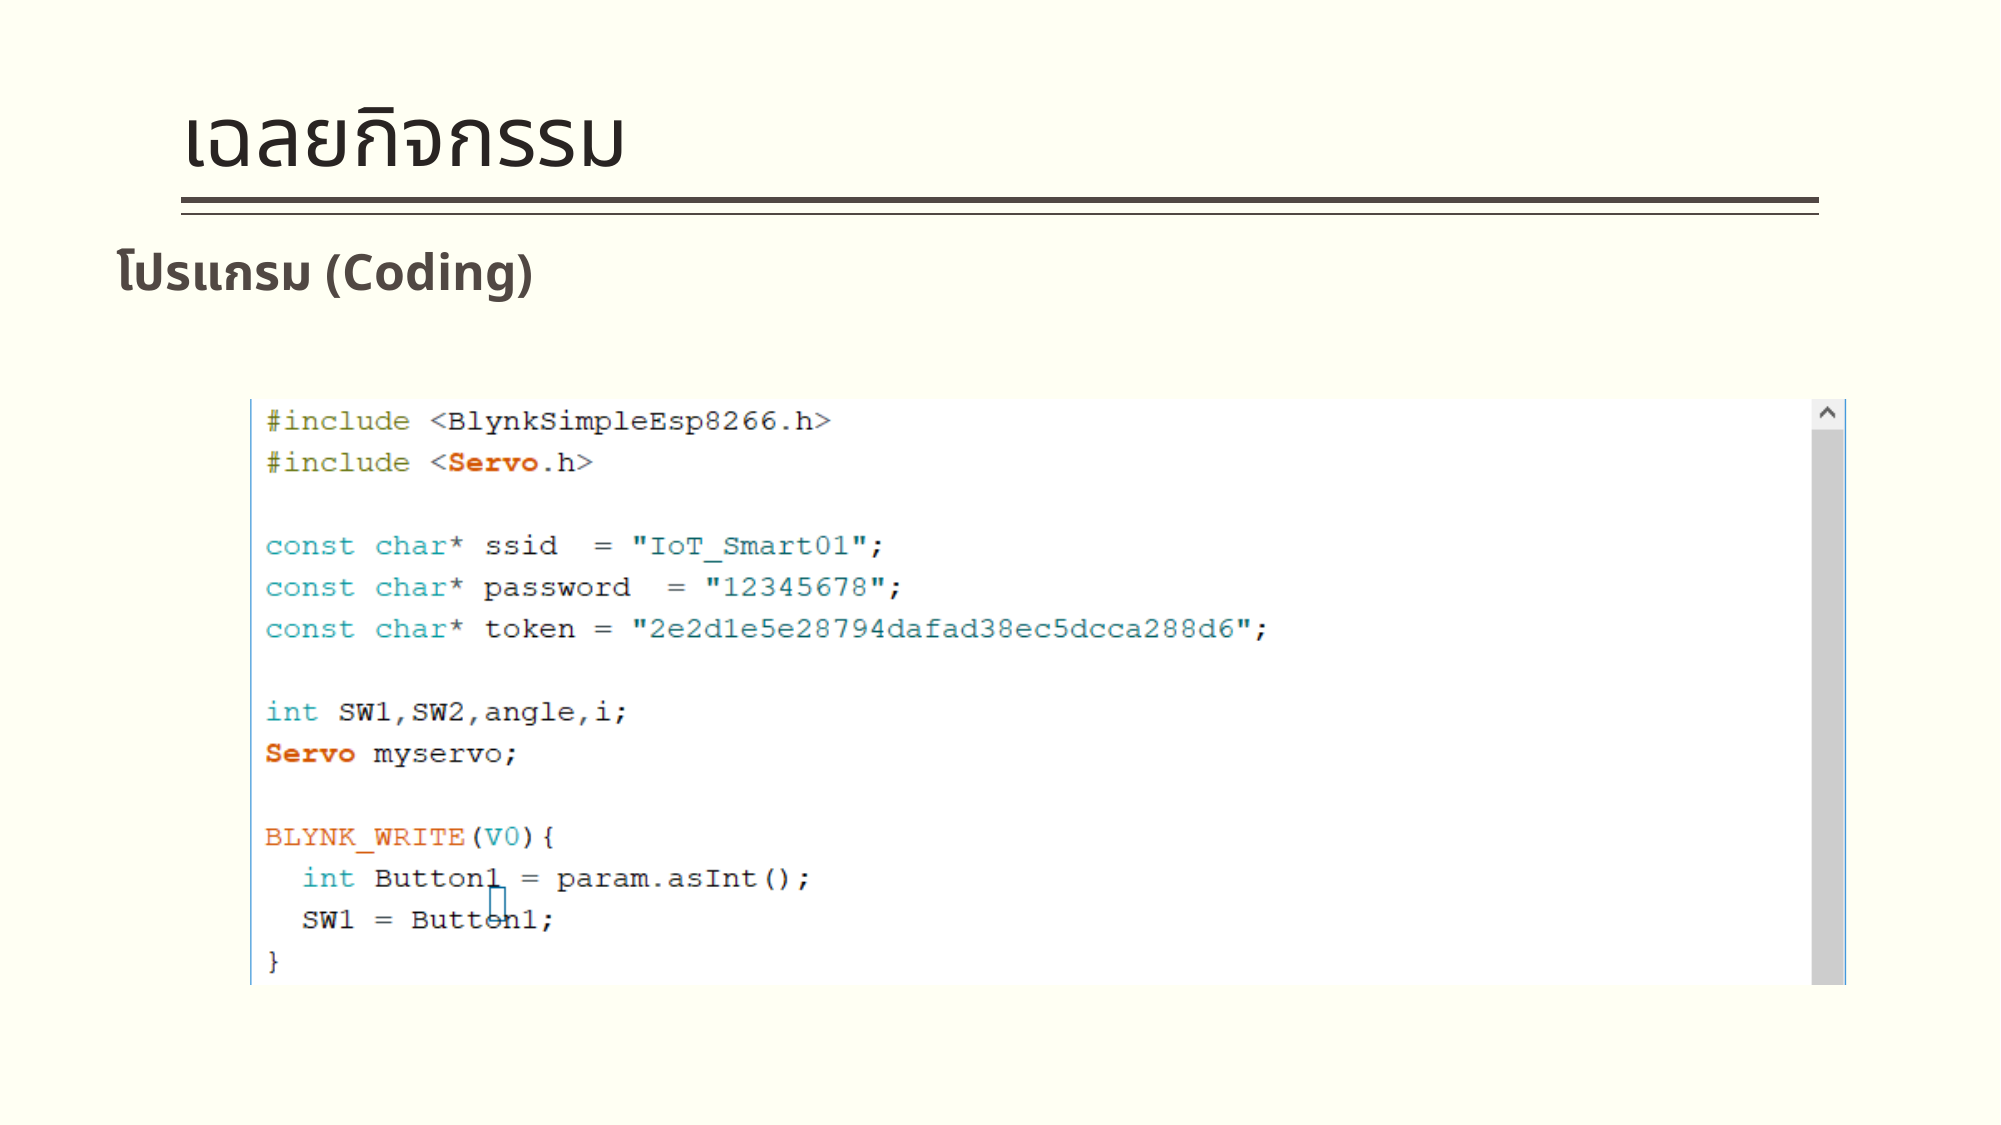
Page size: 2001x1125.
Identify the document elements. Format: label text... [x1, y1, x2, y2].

title เฉลยกิจกรรม [181, 12, 1819, 193]
picture [250, 399, 1847, 986]
text_box โปรแกรม (Coding) [101, 229, 549, 309]
